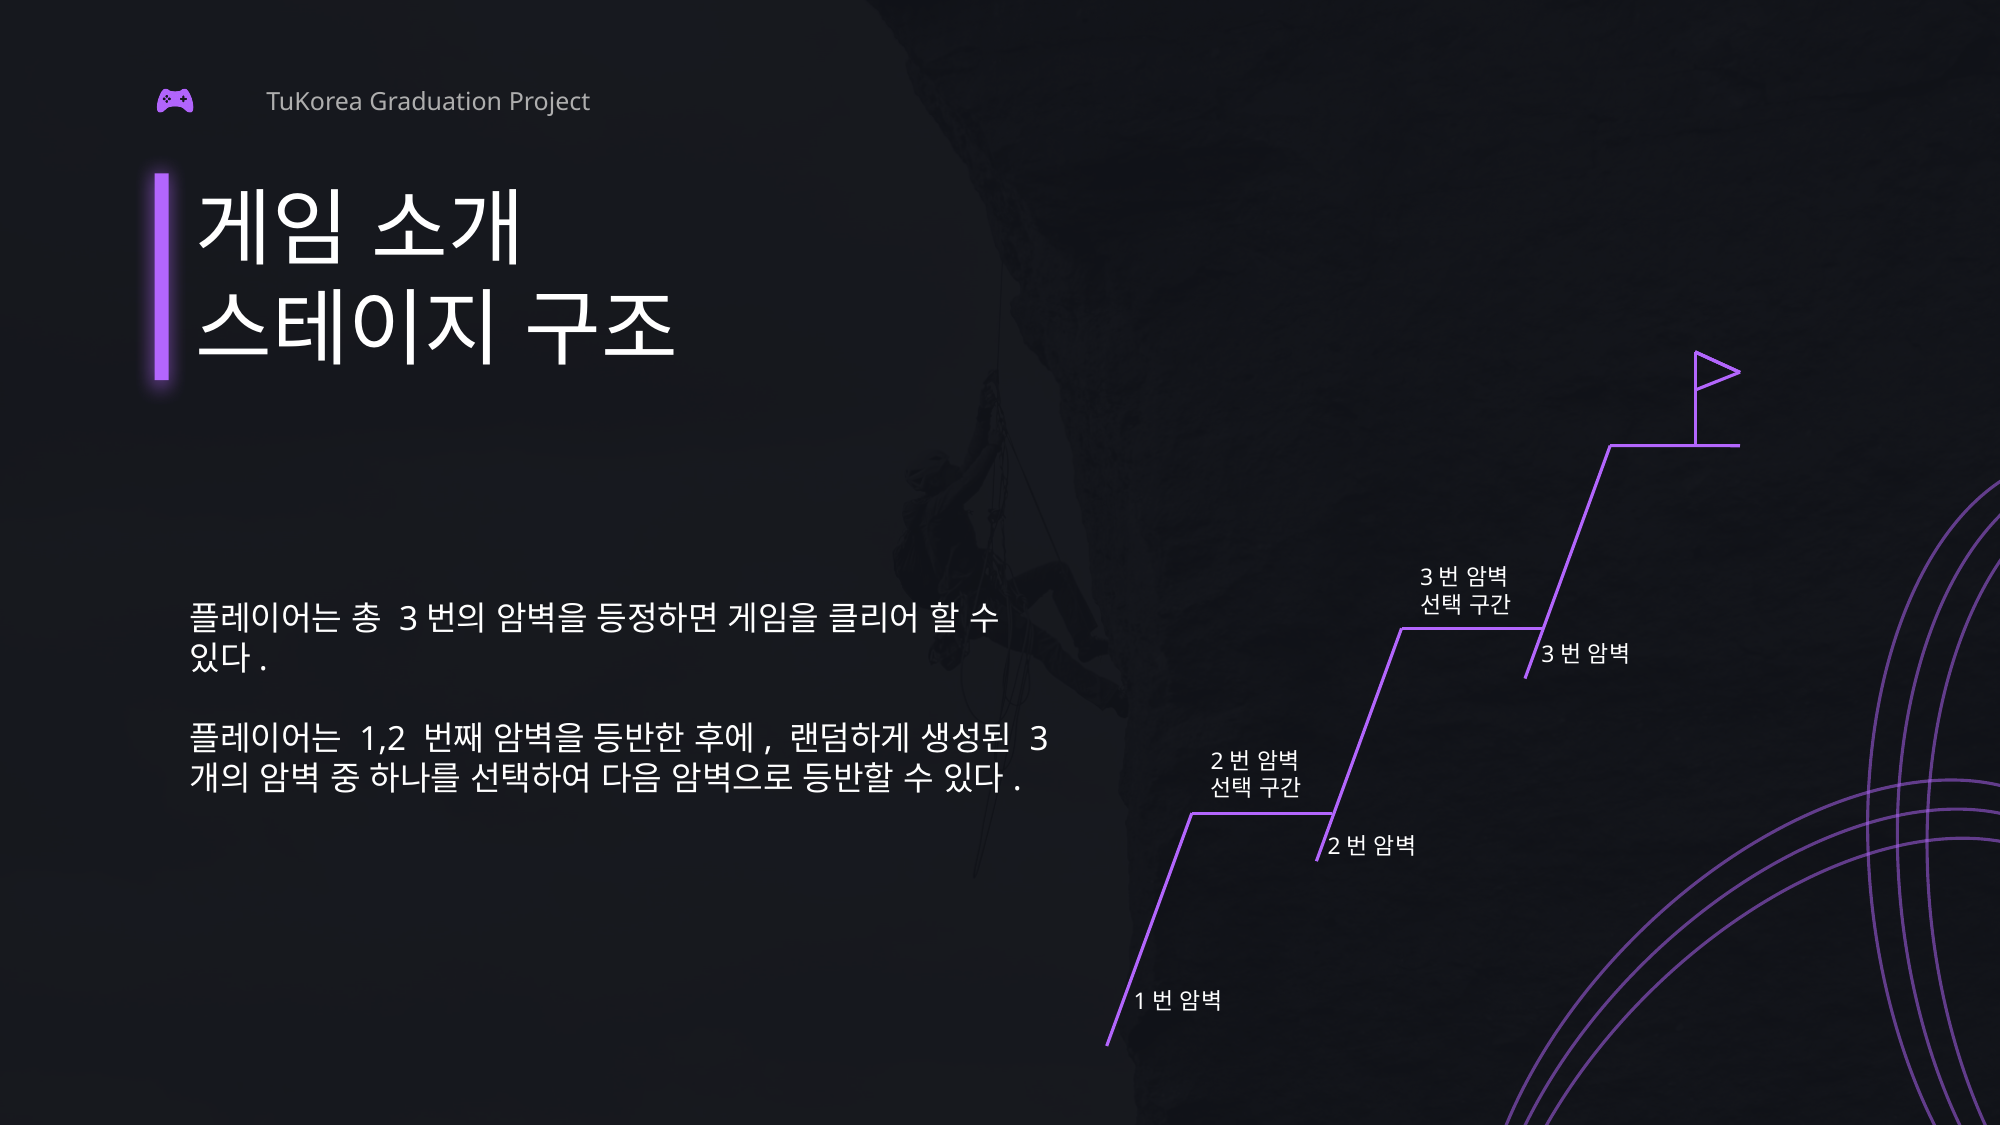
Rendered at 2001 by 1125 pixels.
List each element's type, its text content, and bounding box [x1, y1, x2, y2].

text_box TuKorea Graduation Project [251, 77, 607, 123]
text_box [153, 172, 170, 382]
text_box 게임 소개 스테이지 구조 [180, 168, 693, 383]
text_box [1065, 351, 1741, 1023]
text_box 플레이어는 총 3번의 암벽을 등정하면 게임을 클리어 할 수 있다. 플레이어는 1,2 번째 암벽을 등반한 후에, 랜덤하게 생성된 3개의 암벽 중 하나를 선택하여 다음 암벽으로 등반할 수 있다. [174, 590, 1065, 805]
picture [154, 79, 196, 122]
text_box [1546, 445, 2000, 1125]
